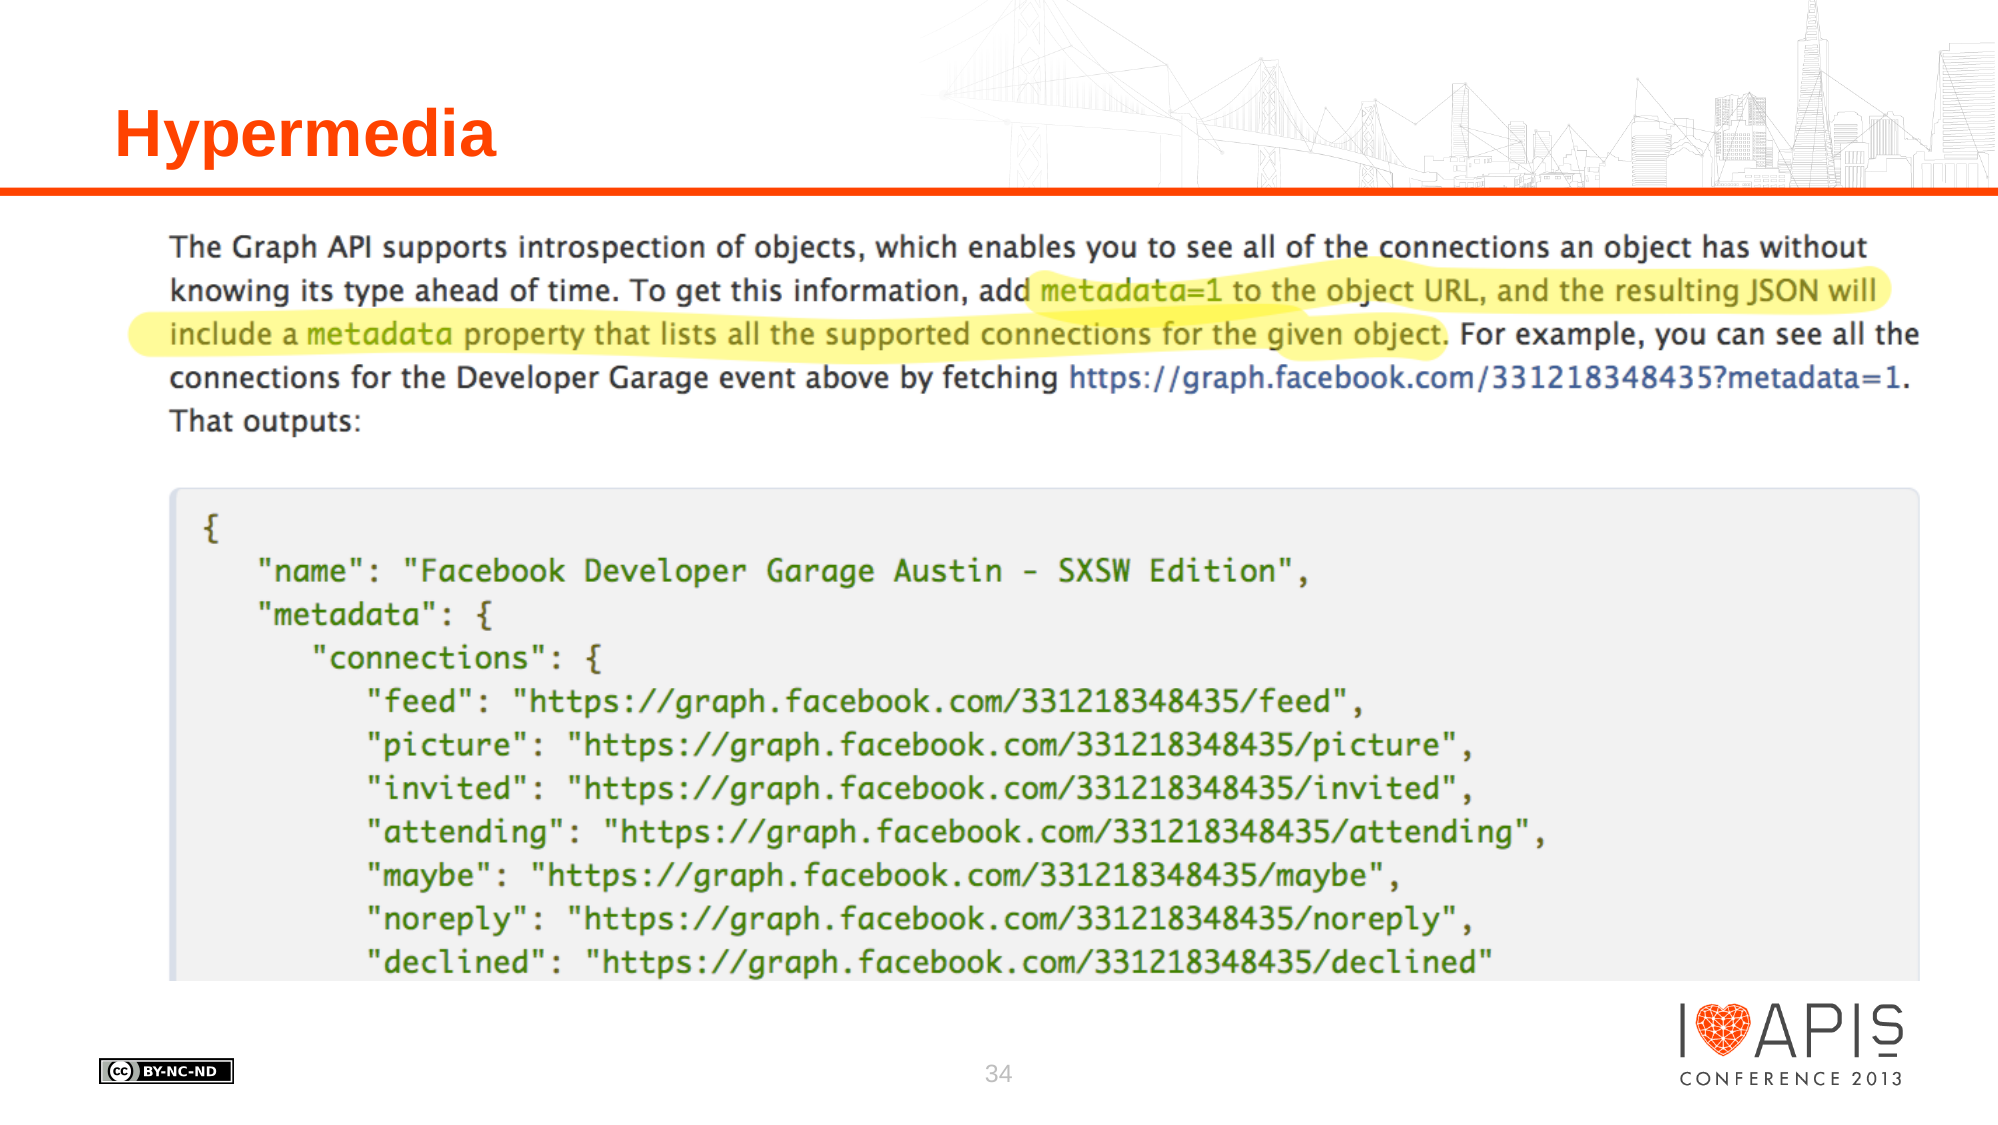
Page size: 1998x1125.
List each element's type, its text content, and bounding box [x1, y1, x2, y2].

picture [0, 0, 1998, 1125]
title Hypermedia [99, 74, 1898, 186]
slide_number 34 [765, 1042, 1233, 1102]
